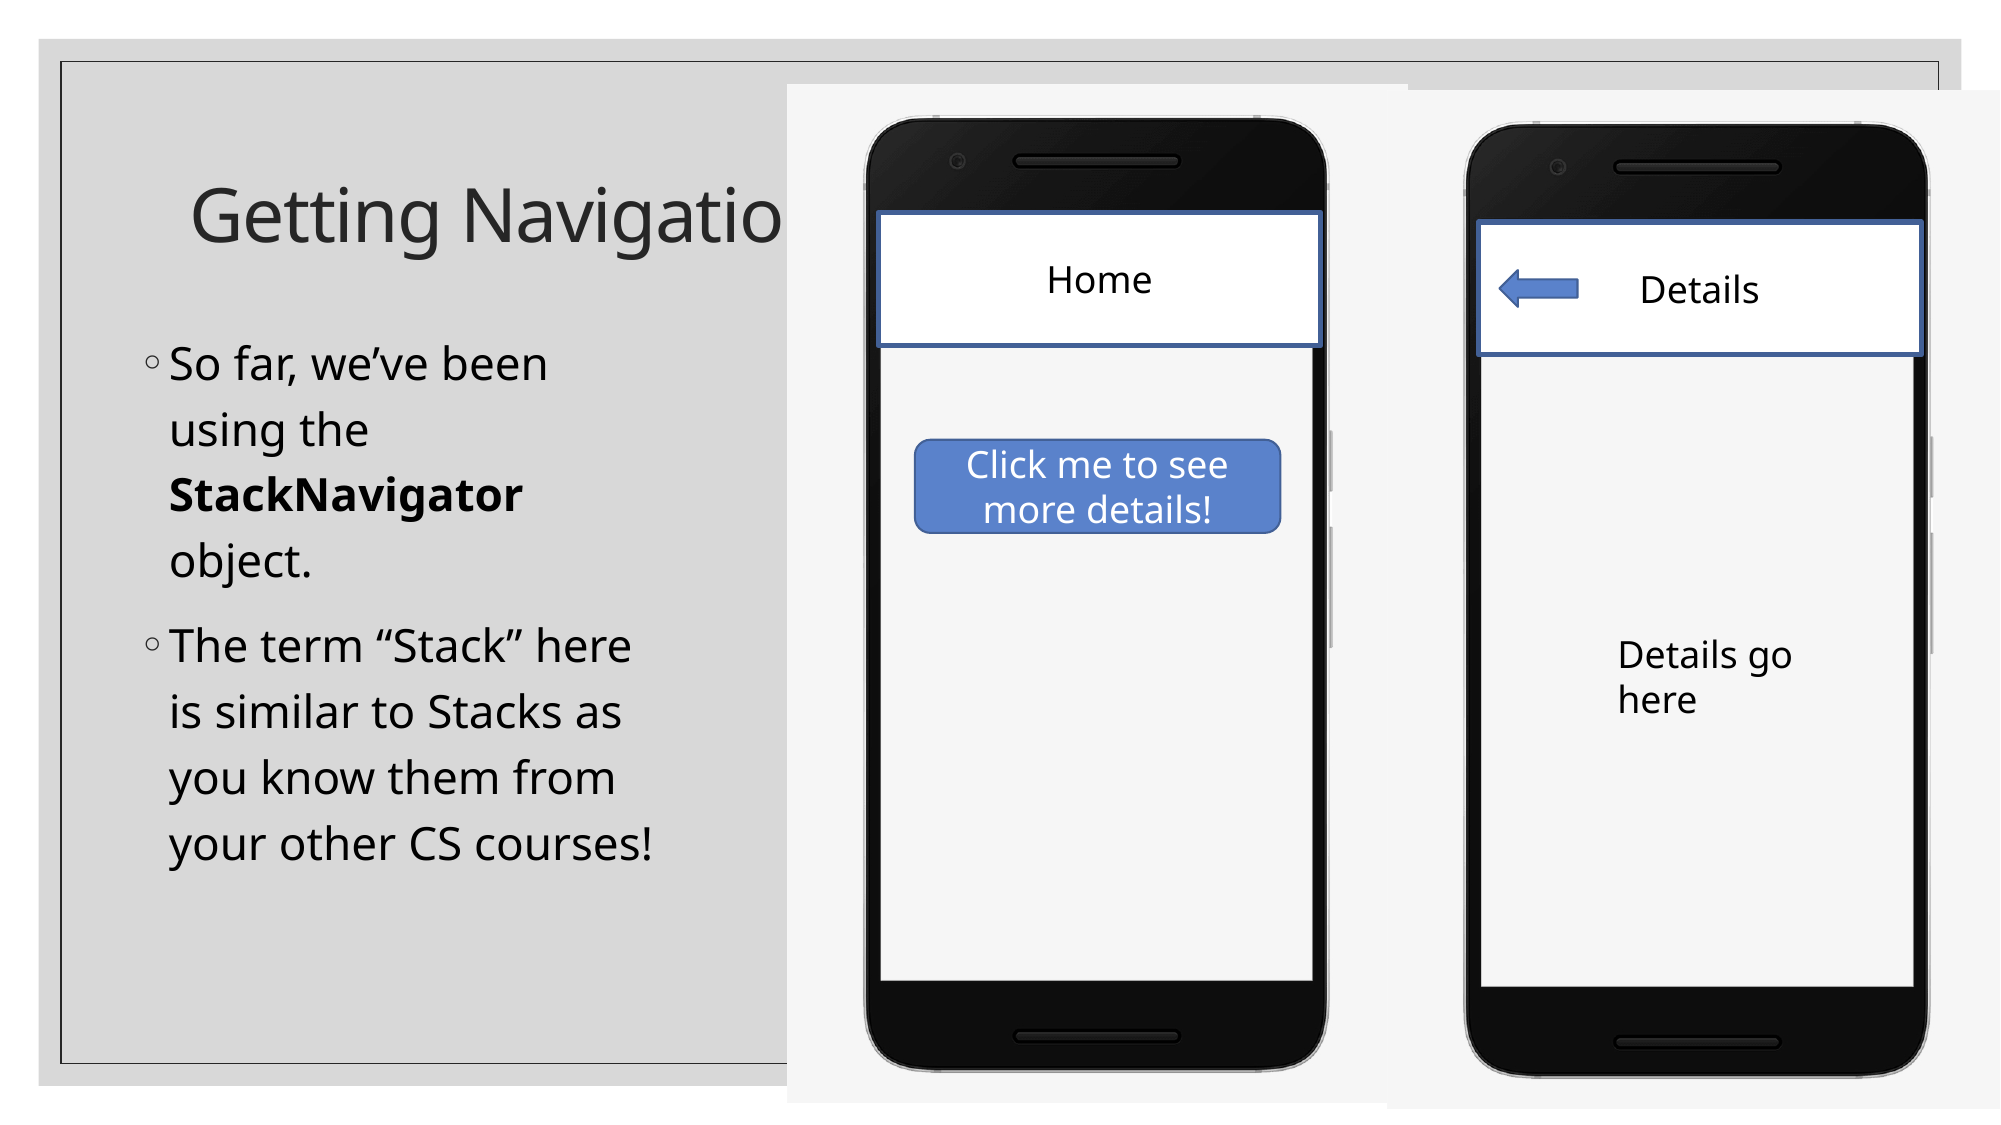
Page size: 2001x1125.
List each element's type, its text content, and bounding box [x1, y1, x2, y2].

picture [787, 84, 2000, 1109]
list So far, we’ve been using the StackNavigator object. The term “Stack” here is similar to Stacks as you know them from your other CS courses! [123, 315, 673, 1054]
title Getting Navigation Set Up. [174, 105, 781, 331]
